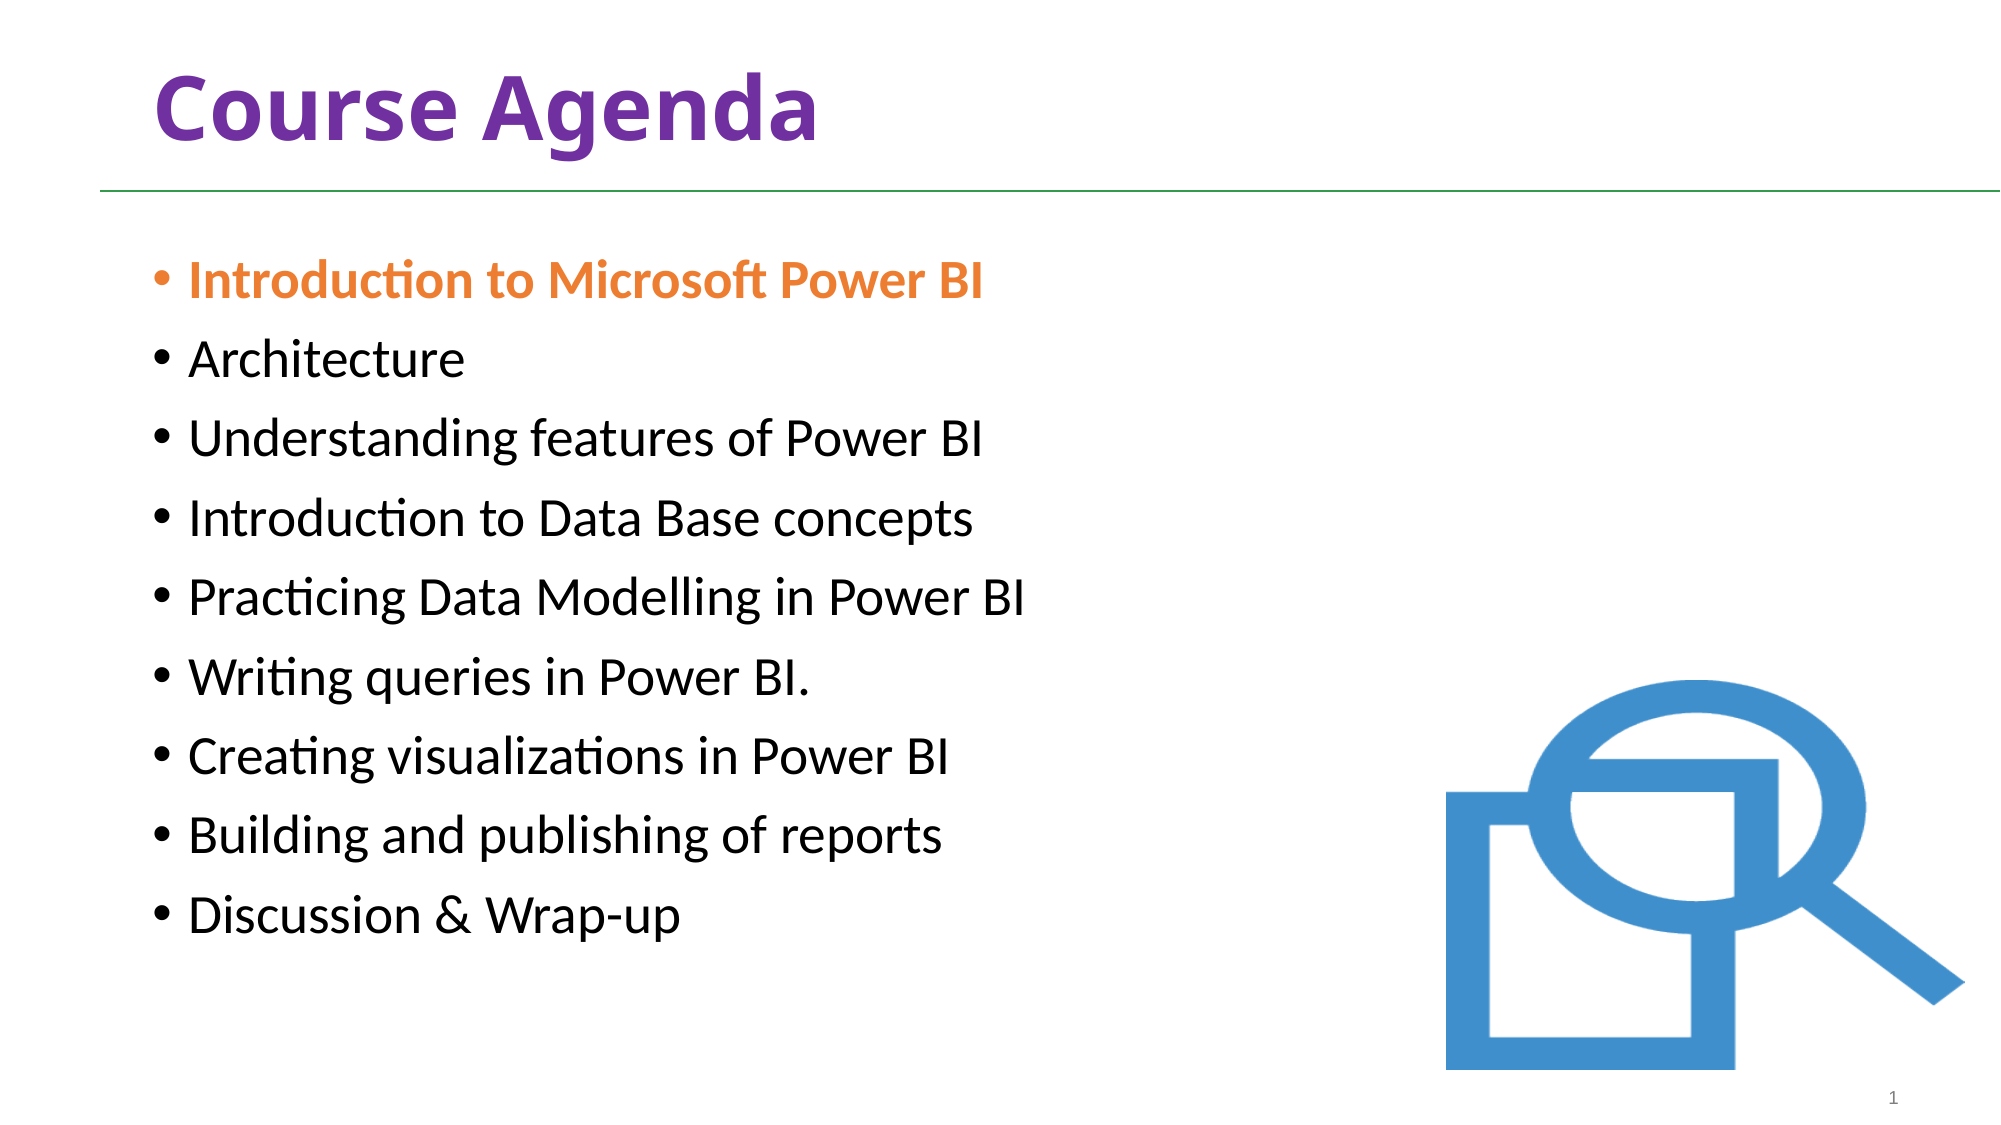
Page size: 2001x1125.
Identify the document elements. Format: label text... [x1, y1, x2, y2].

picture [1446, 680, 1965, 1070]
list Introduction to Microsoft Power BI Architecture Understanding features of Power BI Introduction to Data Base concepts Practicing Data Modelling in Power BI Writing queries in Power BI. Creating visualizations in Power BI Building and publishing of reports Discussion & Wrap-up [137, 242, 1863, 957]
title Course Agenda [137, 55, 1863, 168]
